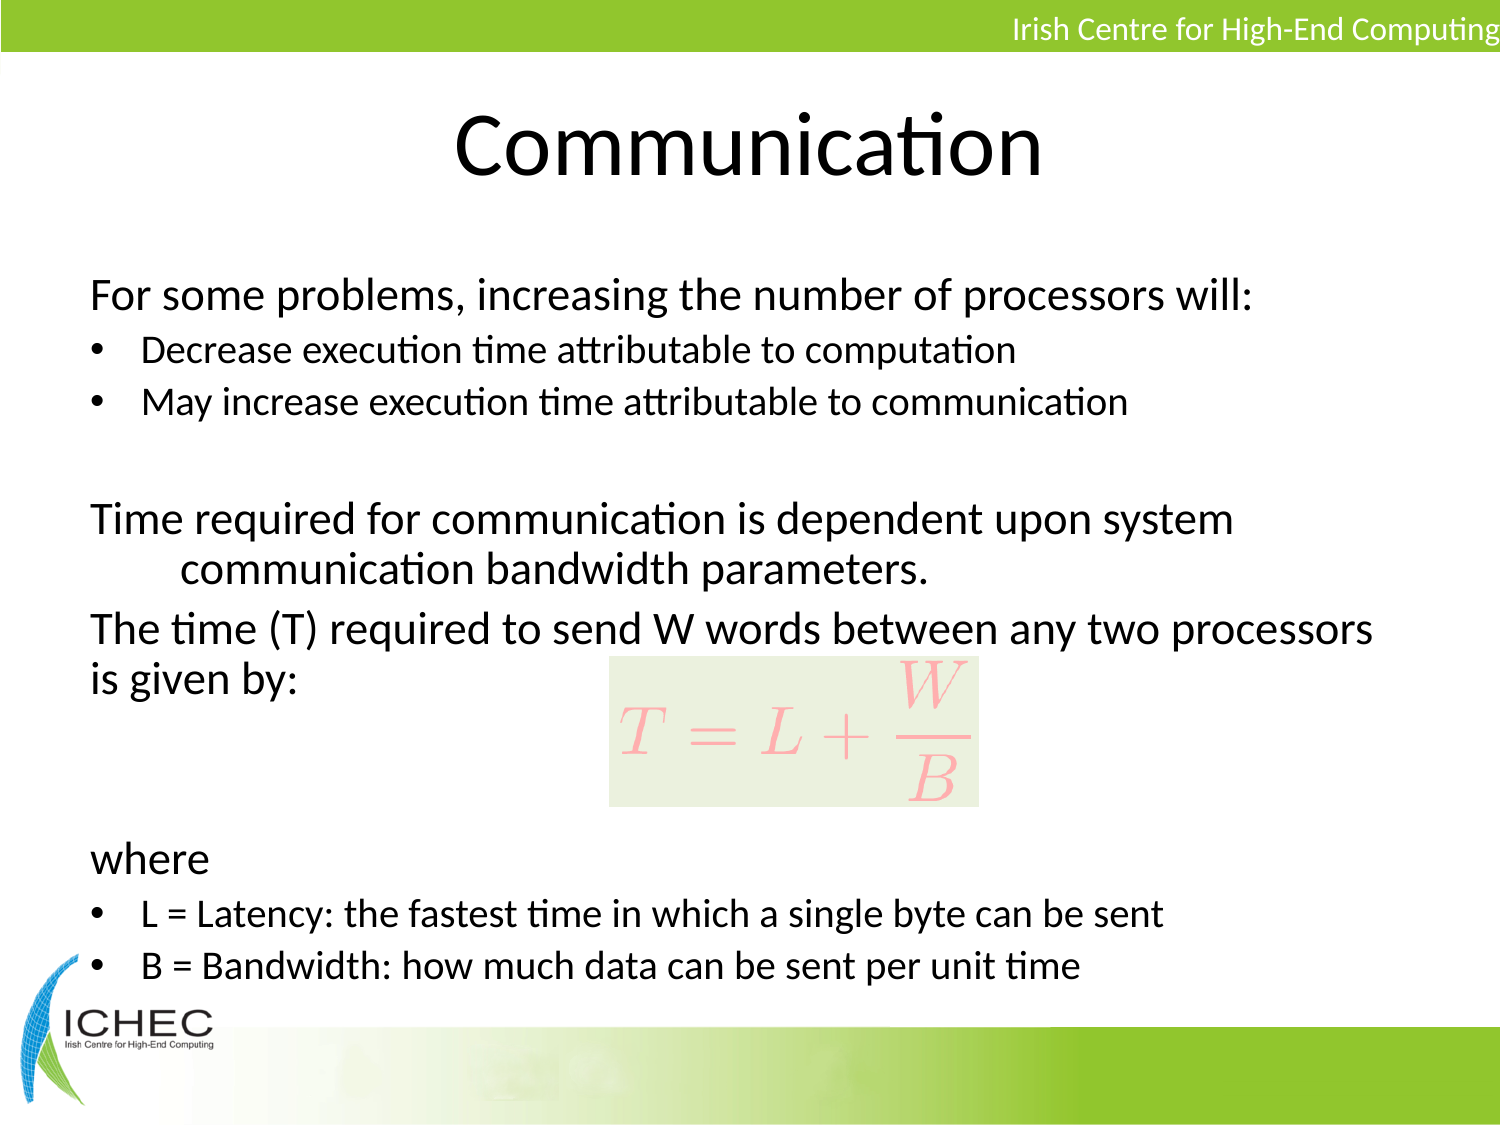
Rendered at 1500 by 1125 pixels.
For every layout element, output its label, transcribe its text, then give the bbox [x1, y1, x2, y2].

title Communication [75, 45, 1425, 233]
picture [0, 0, 1500, 1125]
list For some problems, increasing the number of processors will: Decrease execution time attributable to computation May increase execution time attributable to communication Time required for communication is dependent upon system communication bandwidth parameters. The time (T) required to send W words between any two processors is given by: where L = Latency: the fastest time in which a single byte can be sent B = Bandwidth: how much data can be sent per unit time [75, 262, 1425, 1005]
